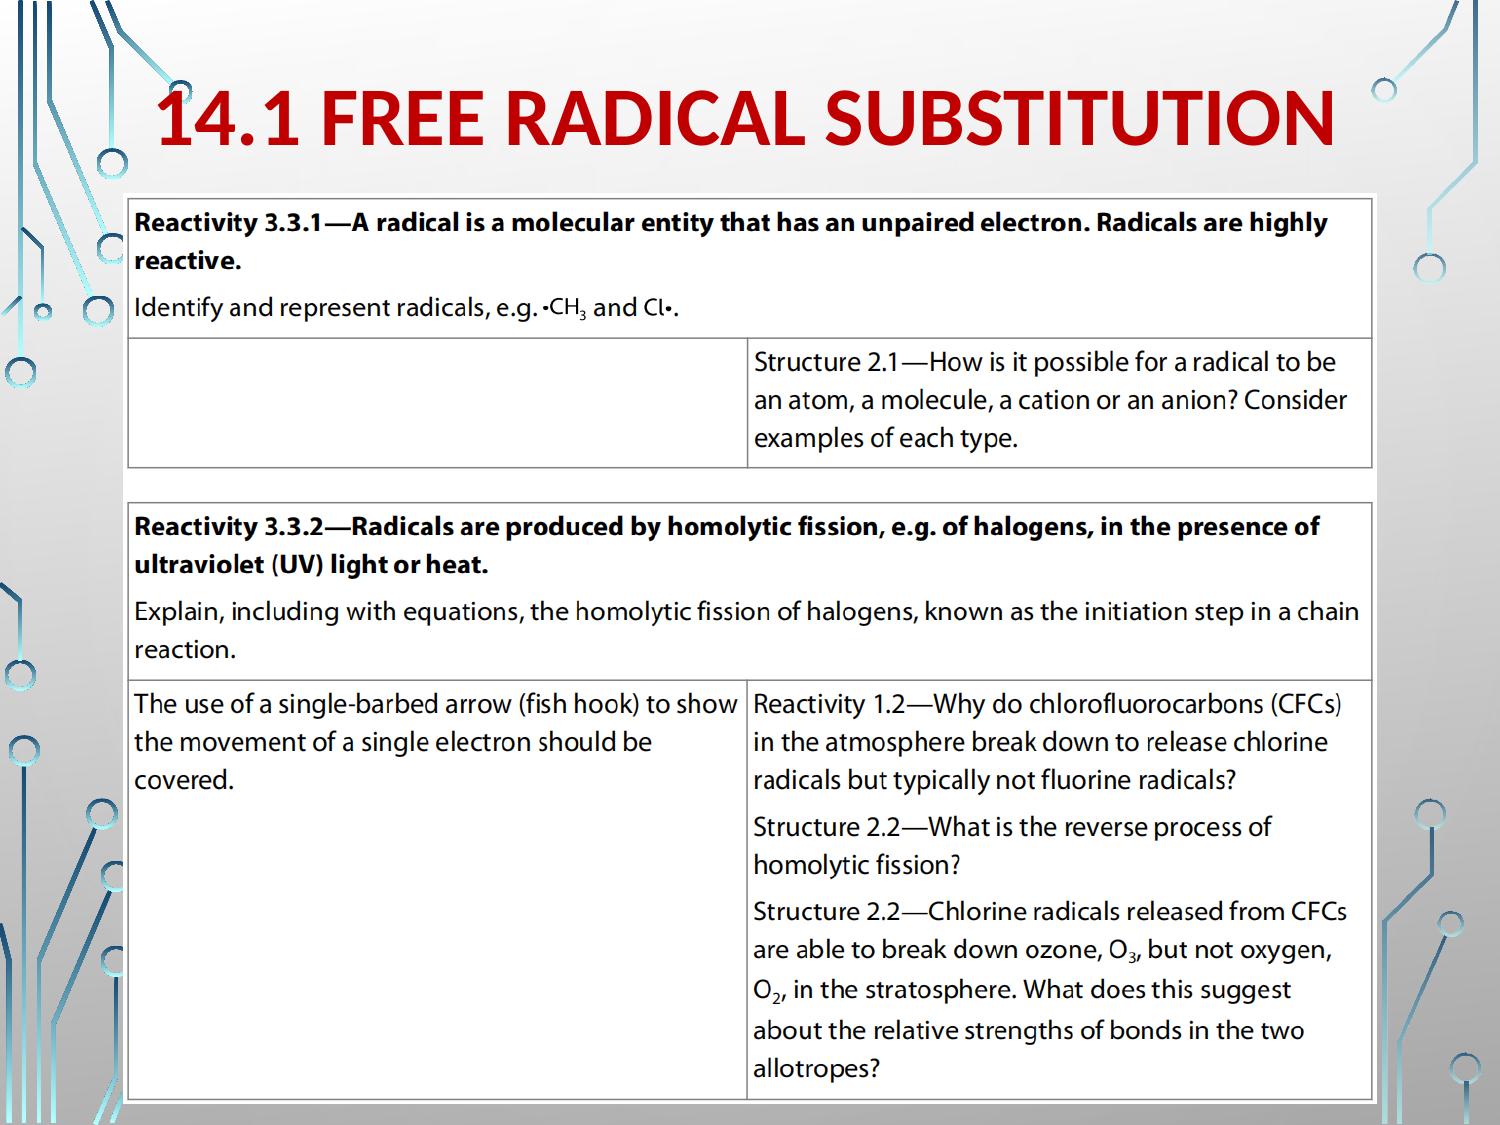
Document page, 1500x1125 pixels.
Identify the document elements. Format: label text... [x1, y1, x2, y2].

title 14.1 Free Radical Substitution [137, 37, 1401, 201]
picture [123, 193, 1377, 1105]
